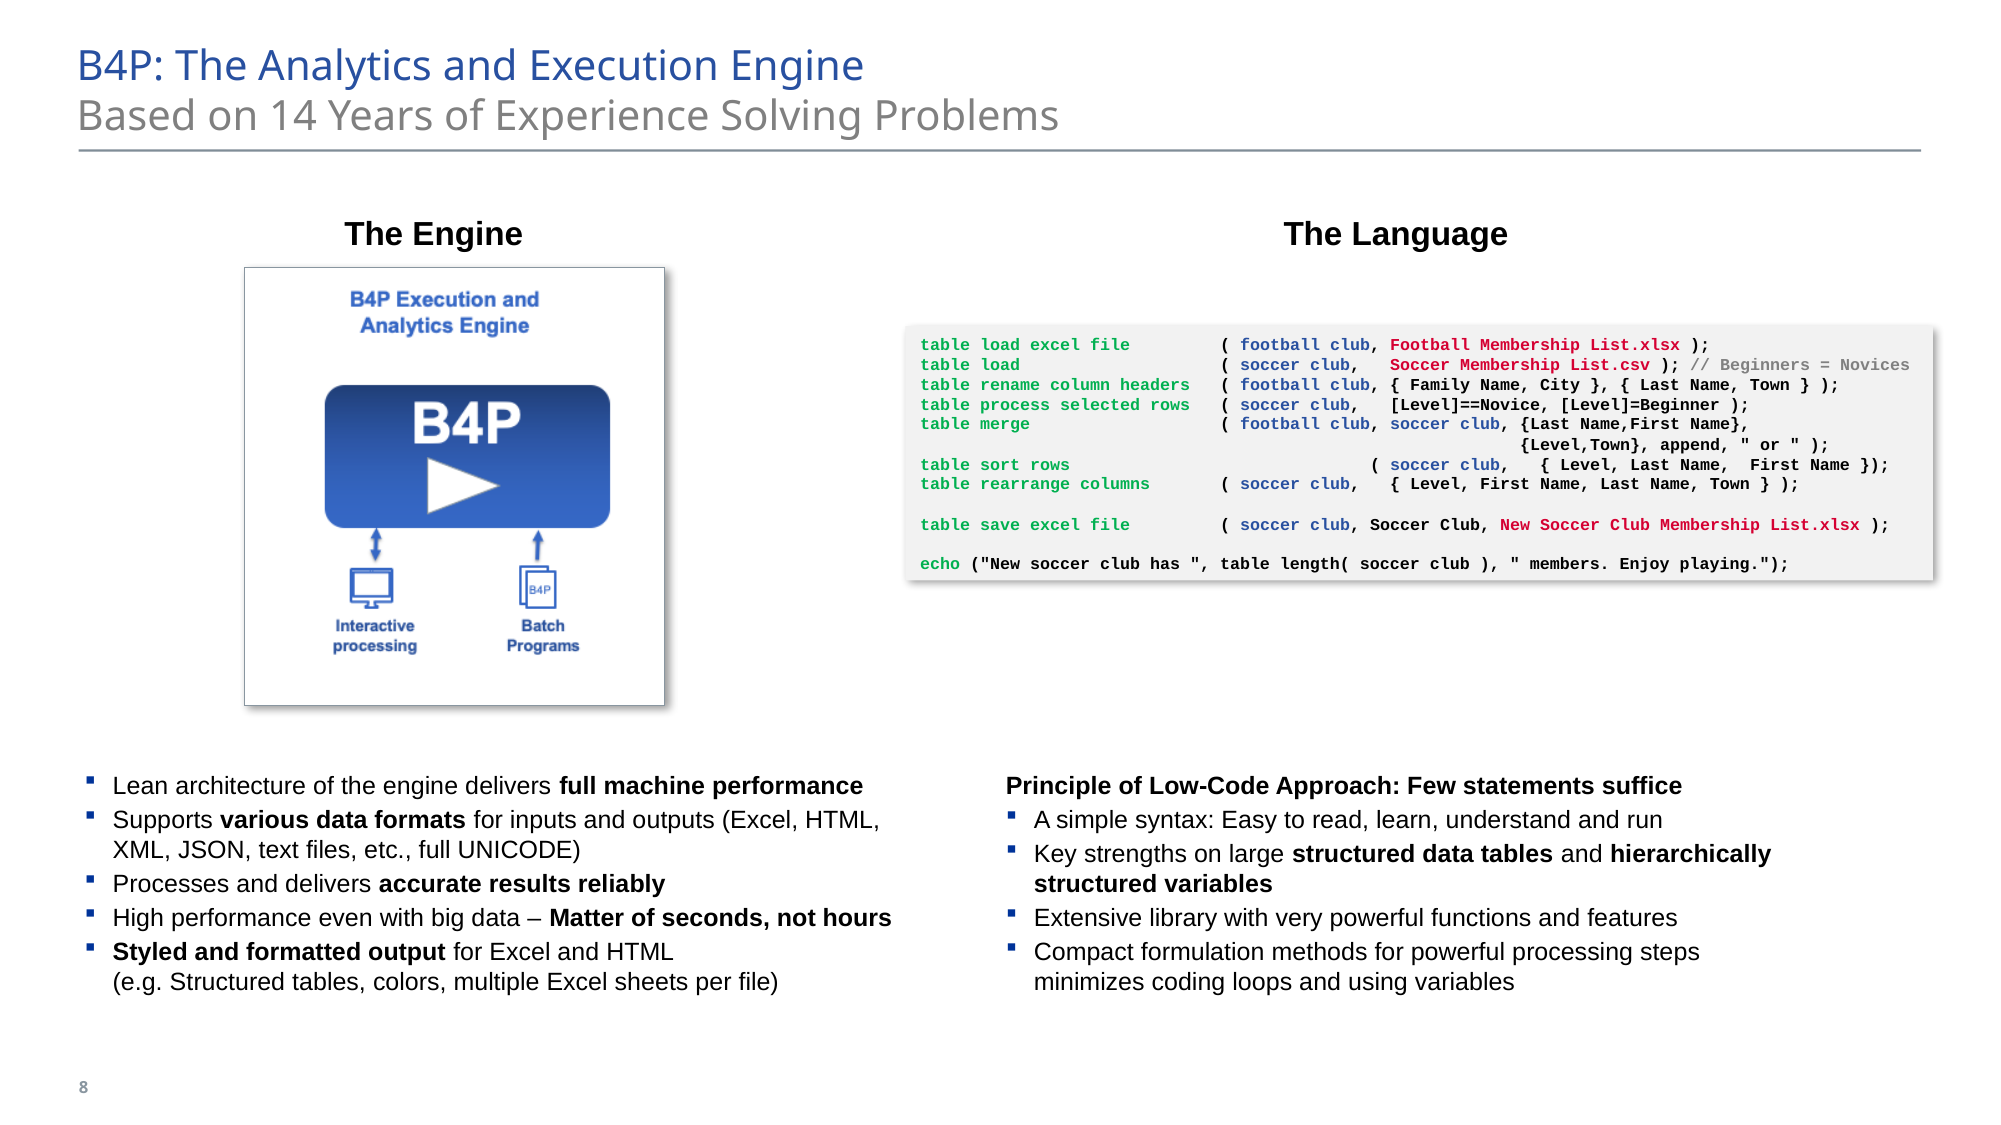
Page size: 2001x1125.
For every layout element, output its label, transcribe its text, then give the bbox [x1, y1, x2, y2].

text_box Lean architecture of the engine delivers full machine performance Supports various data formats for inputs and outputs (Excel, HTML, XML, JSON, text files, etc., full UNICODE) Processes and delivers accurate results reliably High performance even with big data – Matter of seconds, not hours Styled and formatted output for Excel and HTML (e.g. Structured tables, colors, multiple Excel sheets per file) [77, 761, 931, 1025]
text_box The Engine [336, 200, 636, 263]
picture [243, 266, 665, 707]
text_box table load excel file ( football club, Football Membership List.xlsx ); table load ( soccer club, Soccer Membership List.csv ); // Beginners = Novices table rename column headers ( football club, { Family Name, City }, { Last Name, Town } ); table process selected rows ( soccer club, [Level]==Novice, [Level]=Beginner ); table merge ( football club, soccer club, {Last Name,First Name}, {Level,Town}, append, " or " ); table sort rows ( soccer club, { Level, Last Name, First Name }); table rearrange columns ( soccer club, { Level, First Name, Last Name, Town } ); table save excel file ( soccer club, Soccer Club, New Soccer Club Membership List.xlsx ); echo ("New soccer club has ", table length( soccer club ), " members. Enjoy playing."); [905, 326, 1933, 581]
text_box The Language [1275, 200, 1575, 263]
title B4P: The Analytics and Execution Engine Based on 14 Years of Experience Solving Problems [76, 30, 1920, 149]
text_box Principle of Low-Code Approach: Few statements suffice A simple syntax: Easy to read, learn, understand and run Key strengths on large structured data tables and hierarchically structured variables Extensive library with very powerful functions and features Compact formulation methods for powerful processing steps minimizes coding loops and using variables [998, 761, 1852, 1025]
